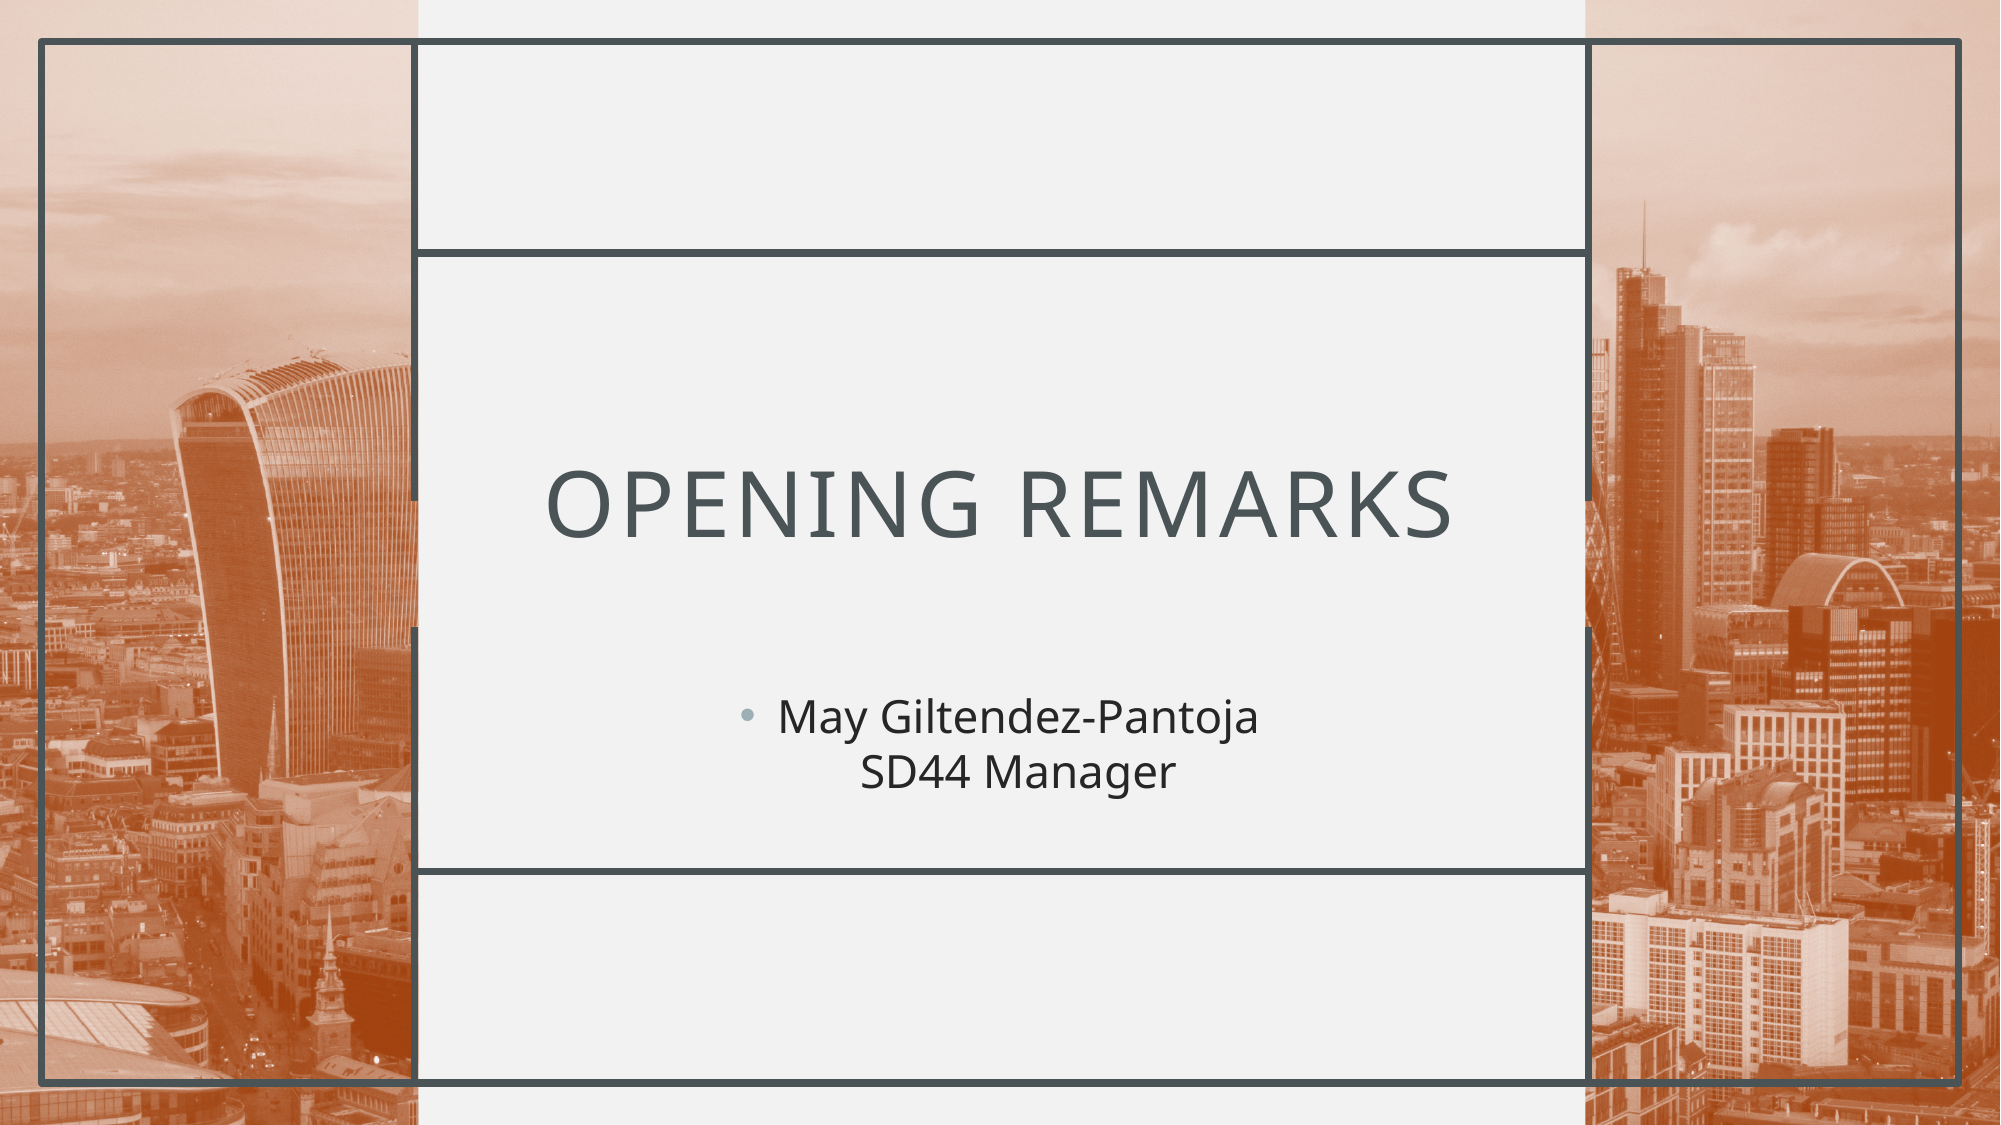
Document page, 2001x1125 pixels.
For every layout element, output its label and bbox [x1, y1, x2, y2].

picture [0, 0, 2000, 1125]
text_box [41, 41, 1959, 1087]
